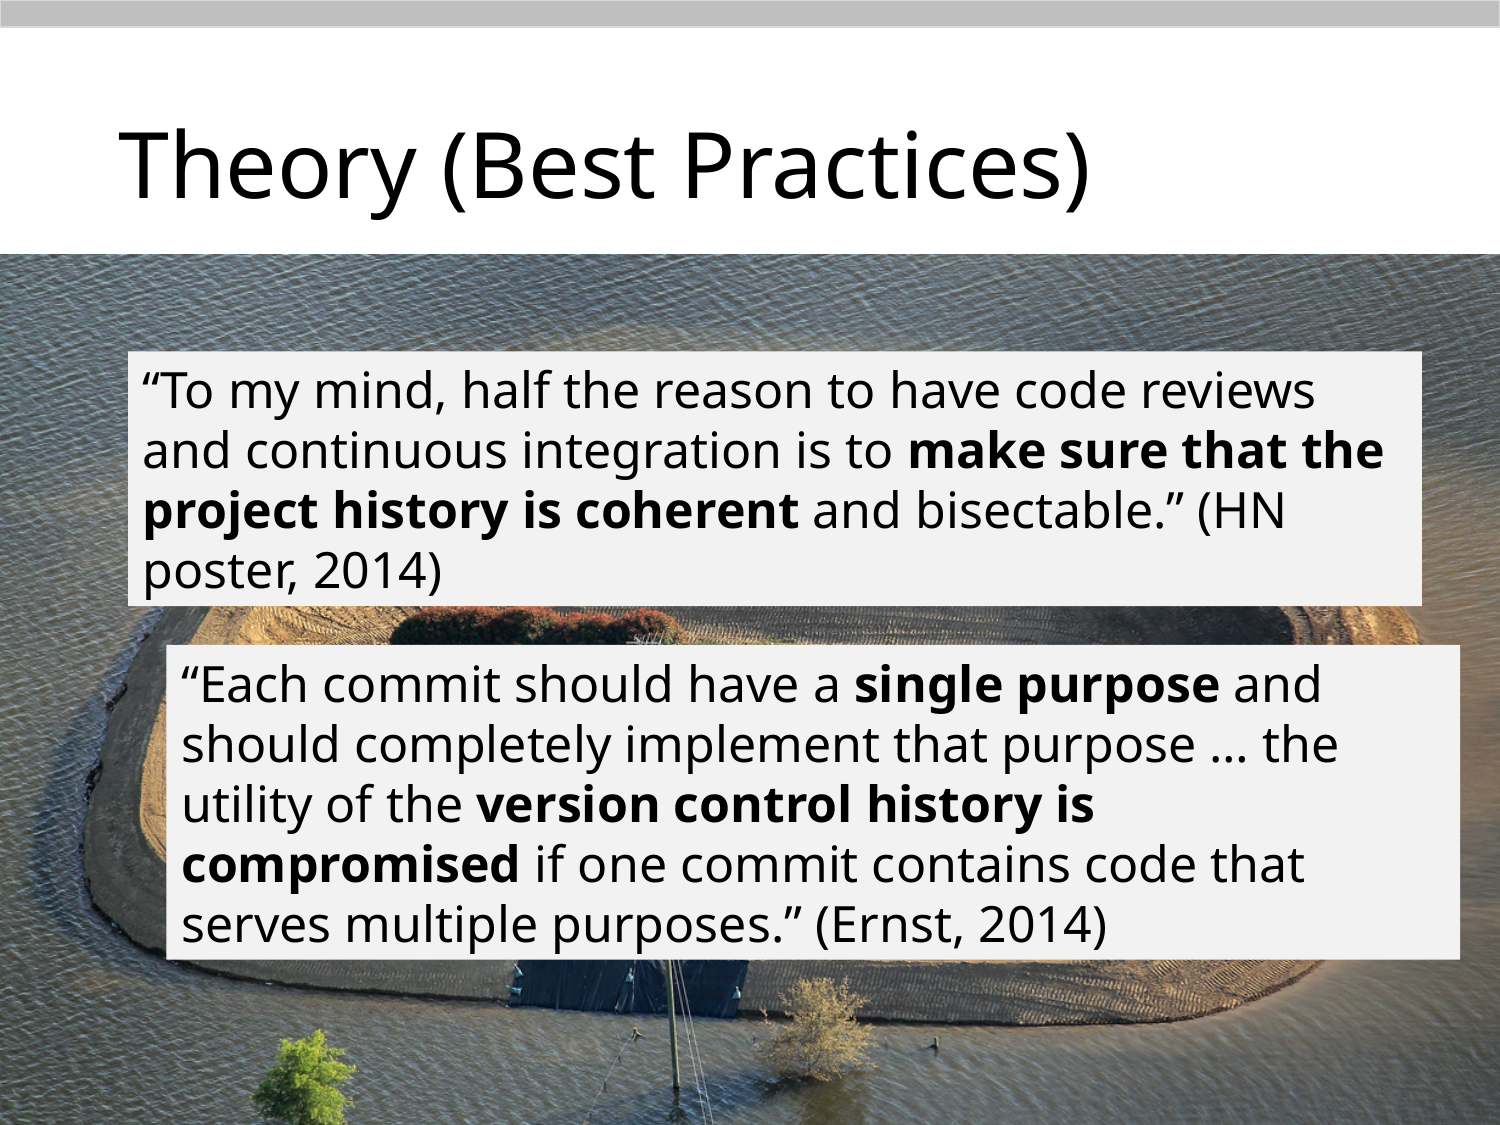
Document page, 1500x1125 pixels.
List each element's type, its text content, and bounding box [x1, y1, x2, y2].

picture [0, 254, 1500, 1125]
title Theory (Best Practices) [103, 59, 1397, 254]
